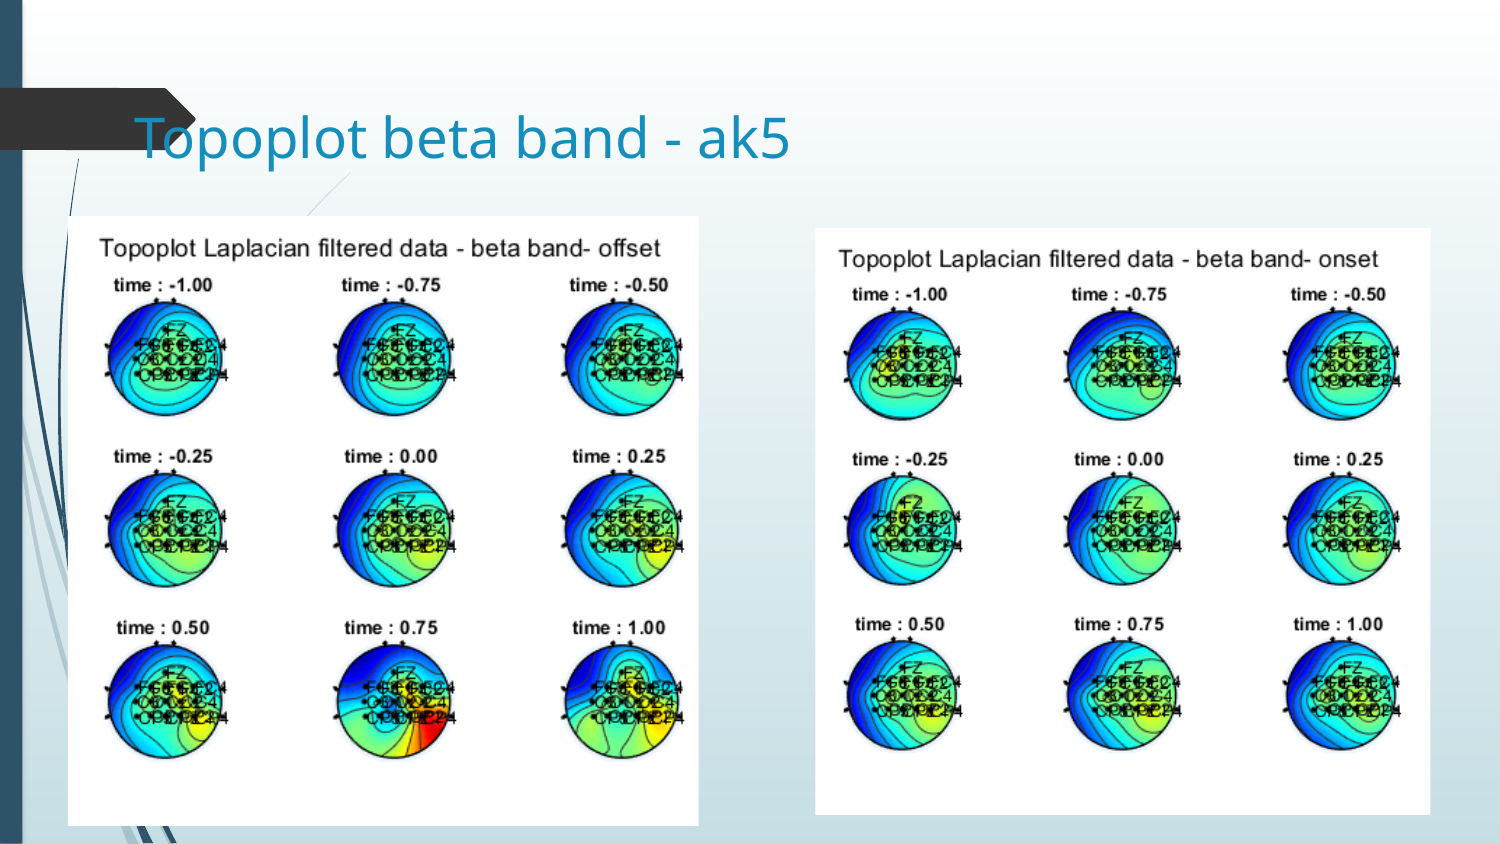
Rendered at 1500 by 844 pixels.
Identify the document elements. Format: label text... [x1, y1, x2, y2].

title Topoplot beta band - ak5 [119, 97, 1381, 185]
picture [67, 216, 699, 826]
picture [815, 227, 1431, 815]
